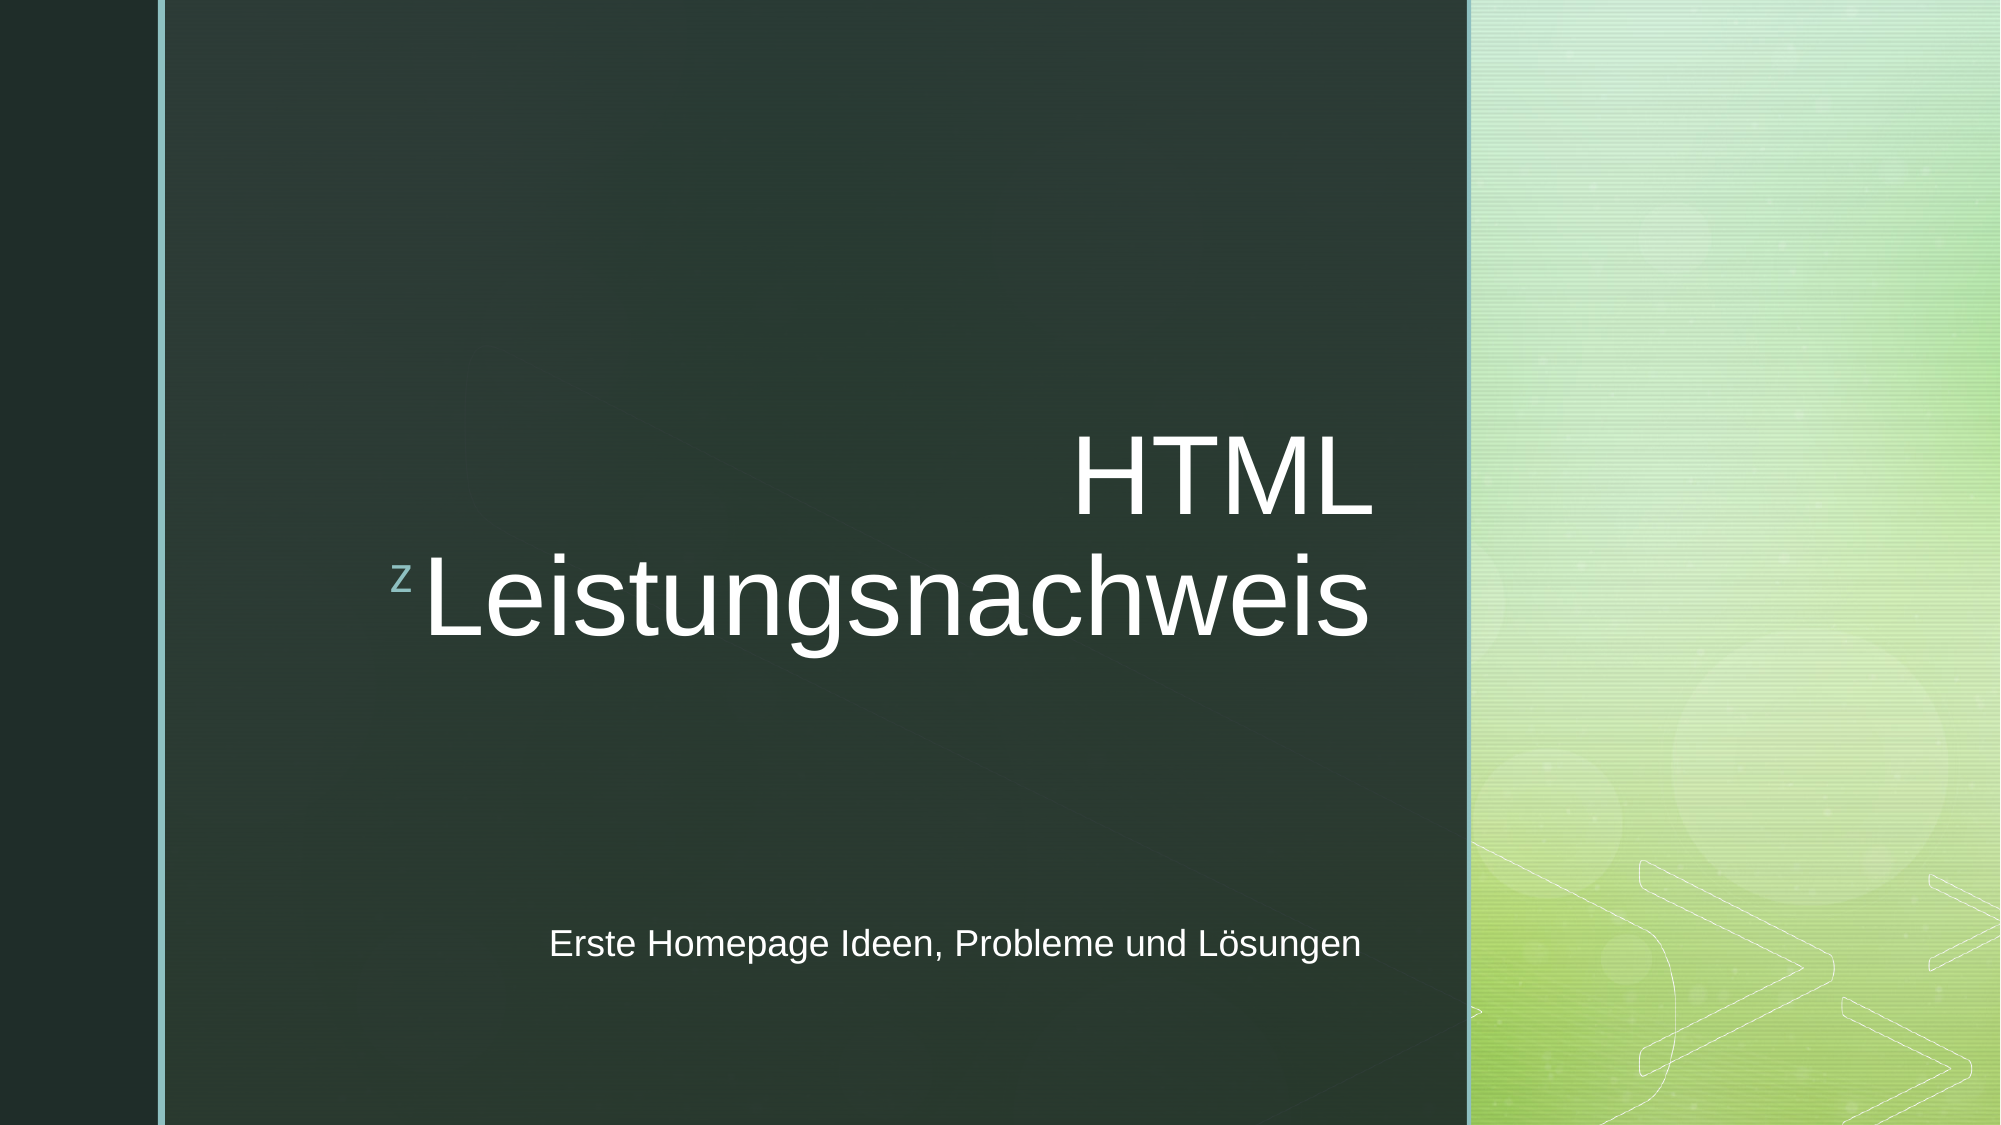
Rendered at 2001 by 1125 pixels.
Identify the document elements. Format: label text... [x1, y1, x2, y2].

subtitle Erste Homepage Ideen, Probleme und Lösungen [508, 781, 1388, 972]
title HTML Leistungsnachweis [401, 409, 1388, 782]
picture [1472, 0, 2001, 1125]
